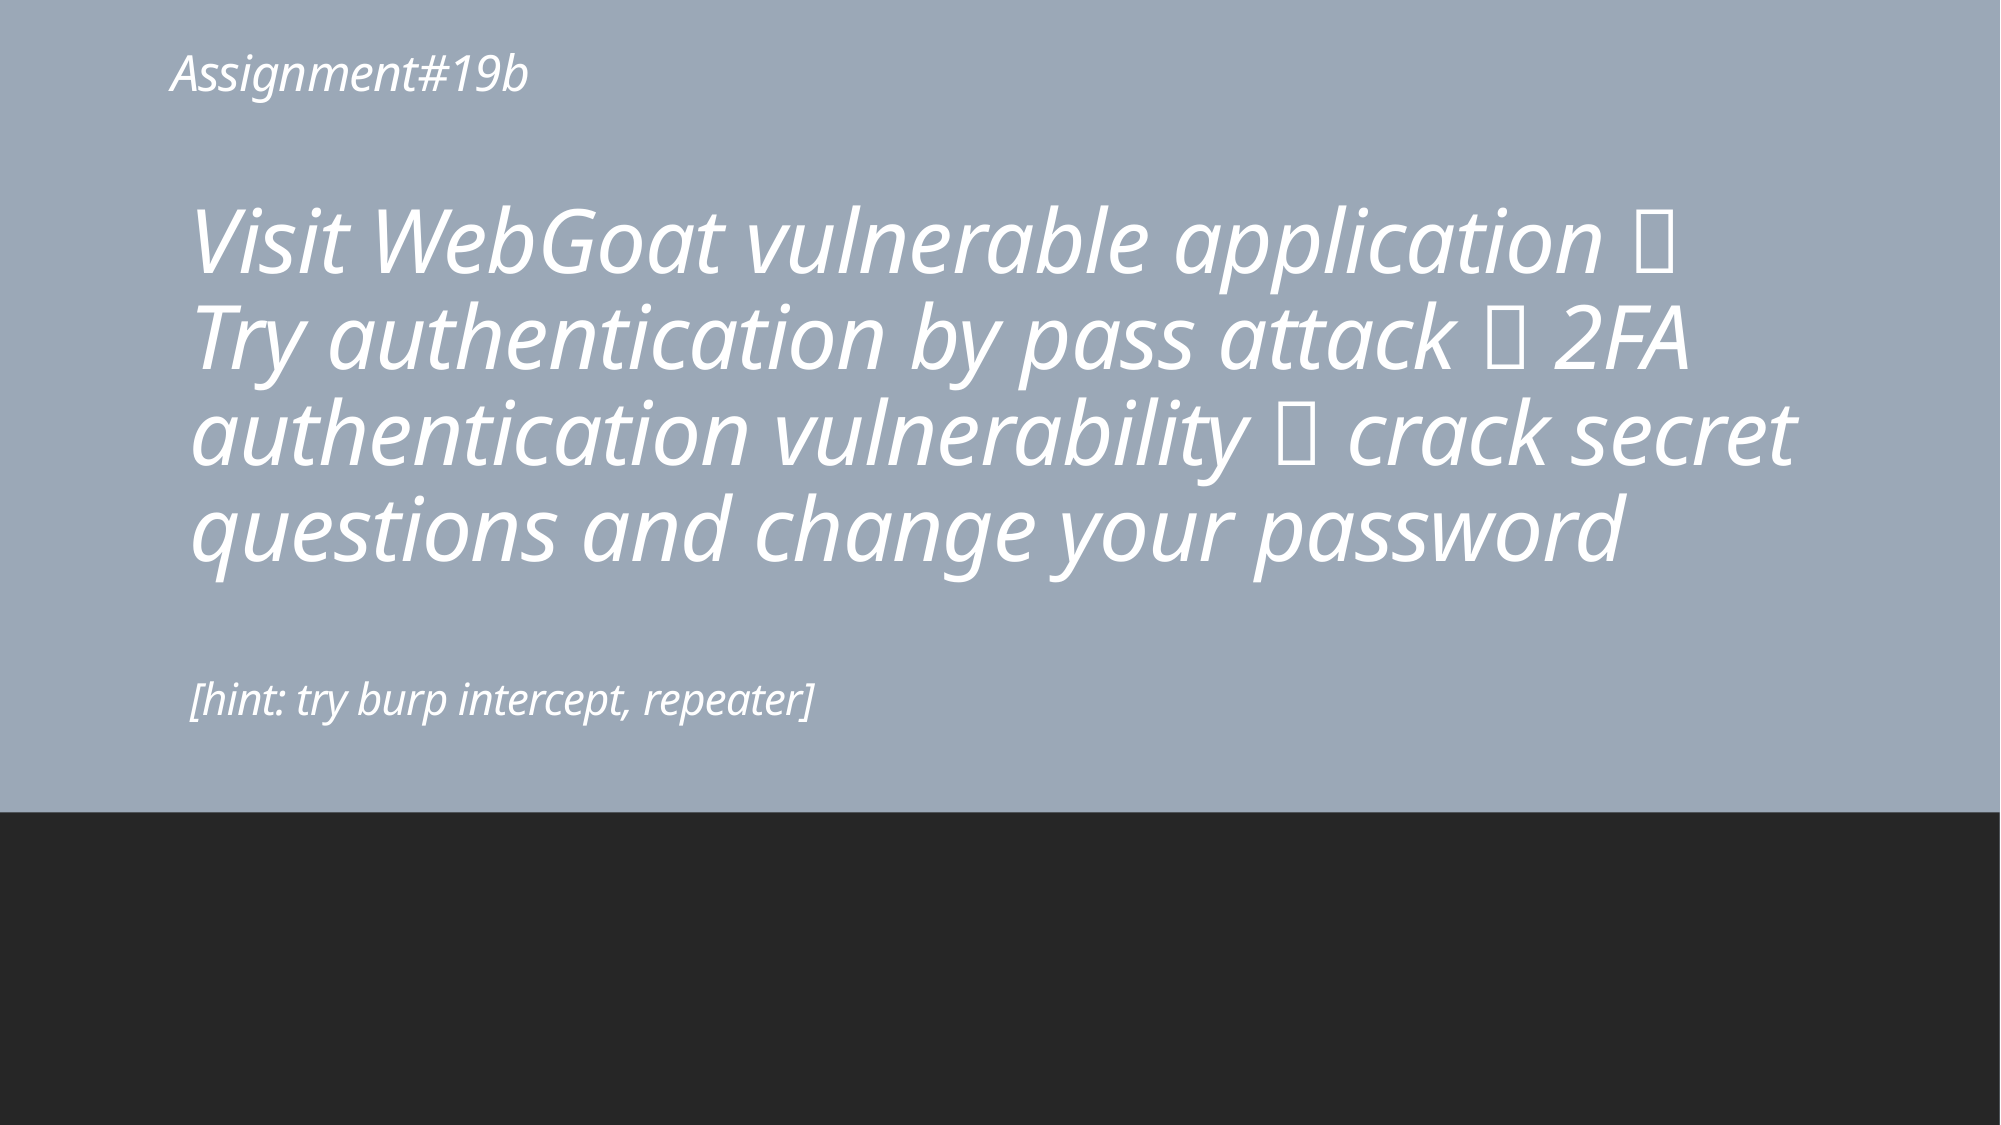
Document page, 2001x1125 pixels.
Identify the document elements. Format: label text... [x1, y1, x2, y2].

text_box [0, 811, 2000, 1125]
title Assignment#19b [156, 40, 1807, 110]
text_box [0, 0, 2000, 811]
text_box Visit WebGoat vulnerable application  Try authentication by pass attack  2FA authentication vulnerability  crack secret questions and change your password [hint: try burp intercept, repeater] [174, 141, 1825, 781]
text_box [204, 149, 1855, 788]
